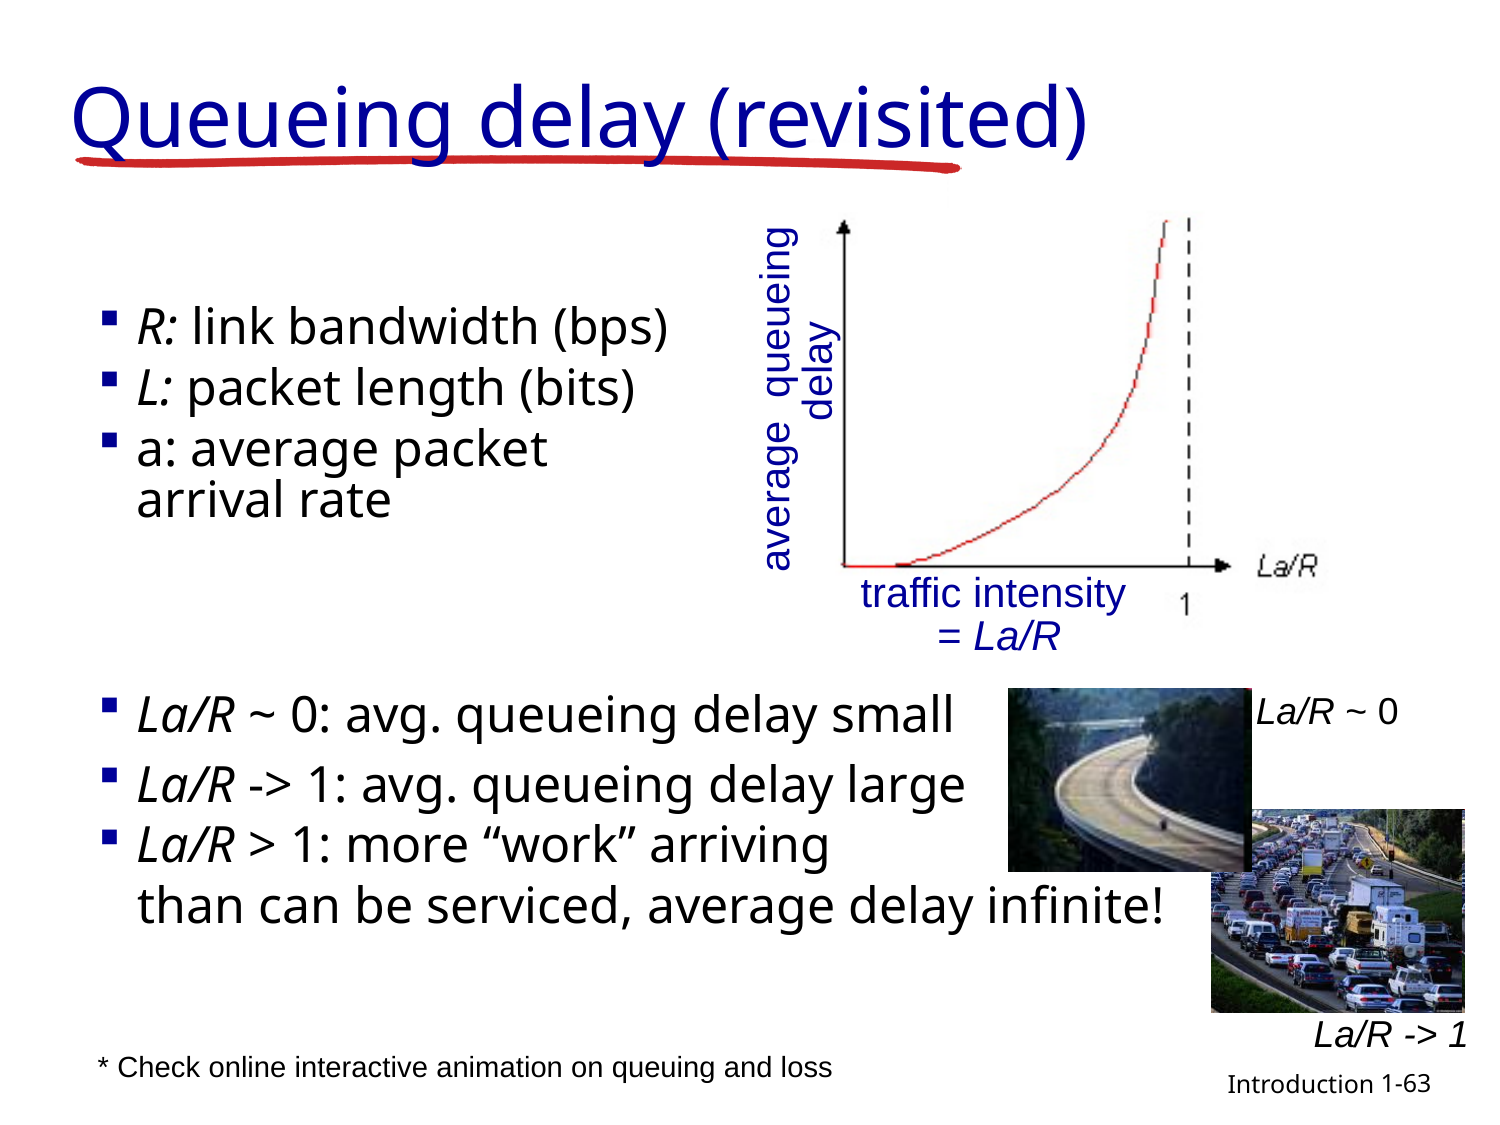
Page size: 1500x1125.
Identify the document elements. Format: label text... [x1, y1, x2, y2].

text_box La/R -> 1 [1299, 1002, 1484, 1062]
text_box La/R ~ 0 [1241, 679, 1414, 740]
picture [71, 139, 1474, 641]
text_box * Check online interactive animation on queuing and loss [82, 1041, 850, 1091]
text_box La/R ~ 0: avg. queueing delay small La/R -> 1: avg. queueing delay large La/R > 1: more “work” arriving than can be serviced, average delay infinite! [83, 674, 1228, 992]
title Queueing delay (revisited) [54, 20, 1330, 208]
picture [1007, 688, 1466, 1014]
footer Introduction [914, 1060, 1391, 1109]
slide_number 1-63 [1365, 1059, 1477, 1106]
list R: link bandwidth (bps) L: packet length (bits) a: average packet arrival rate [83, 296, 652, 589]
